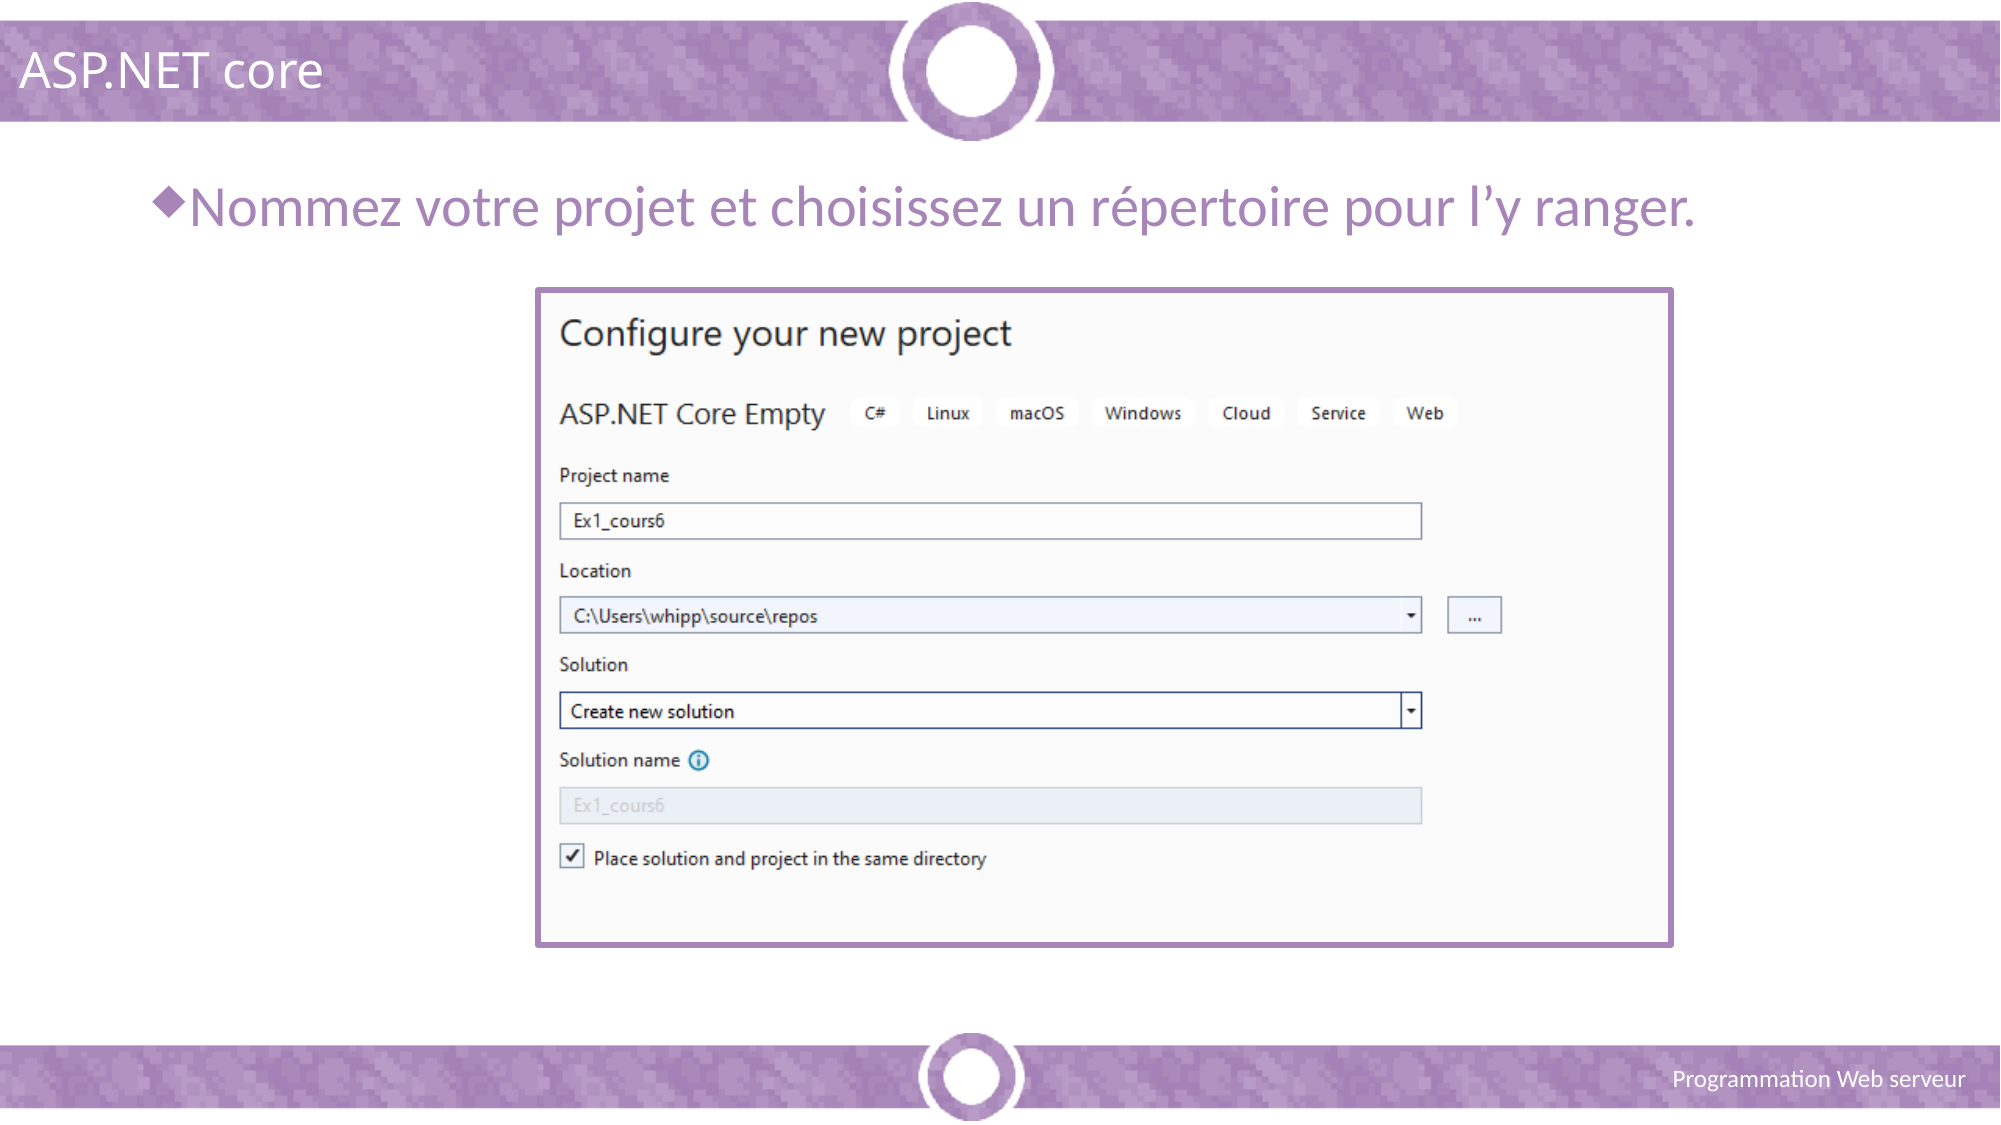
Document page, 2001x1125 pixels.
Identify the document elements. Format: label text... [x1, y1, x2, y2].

title ASP.NET core [4, 22, 884, 123]
picture [541, 293, 1668, 942]
picture [0, 1033, 2000, 1121]
list Nommez votre projet et choisissez un répertoire pour l’y ranger. [137, 168, 1863, 1014]
picture [0, 2, 2000, 141]
